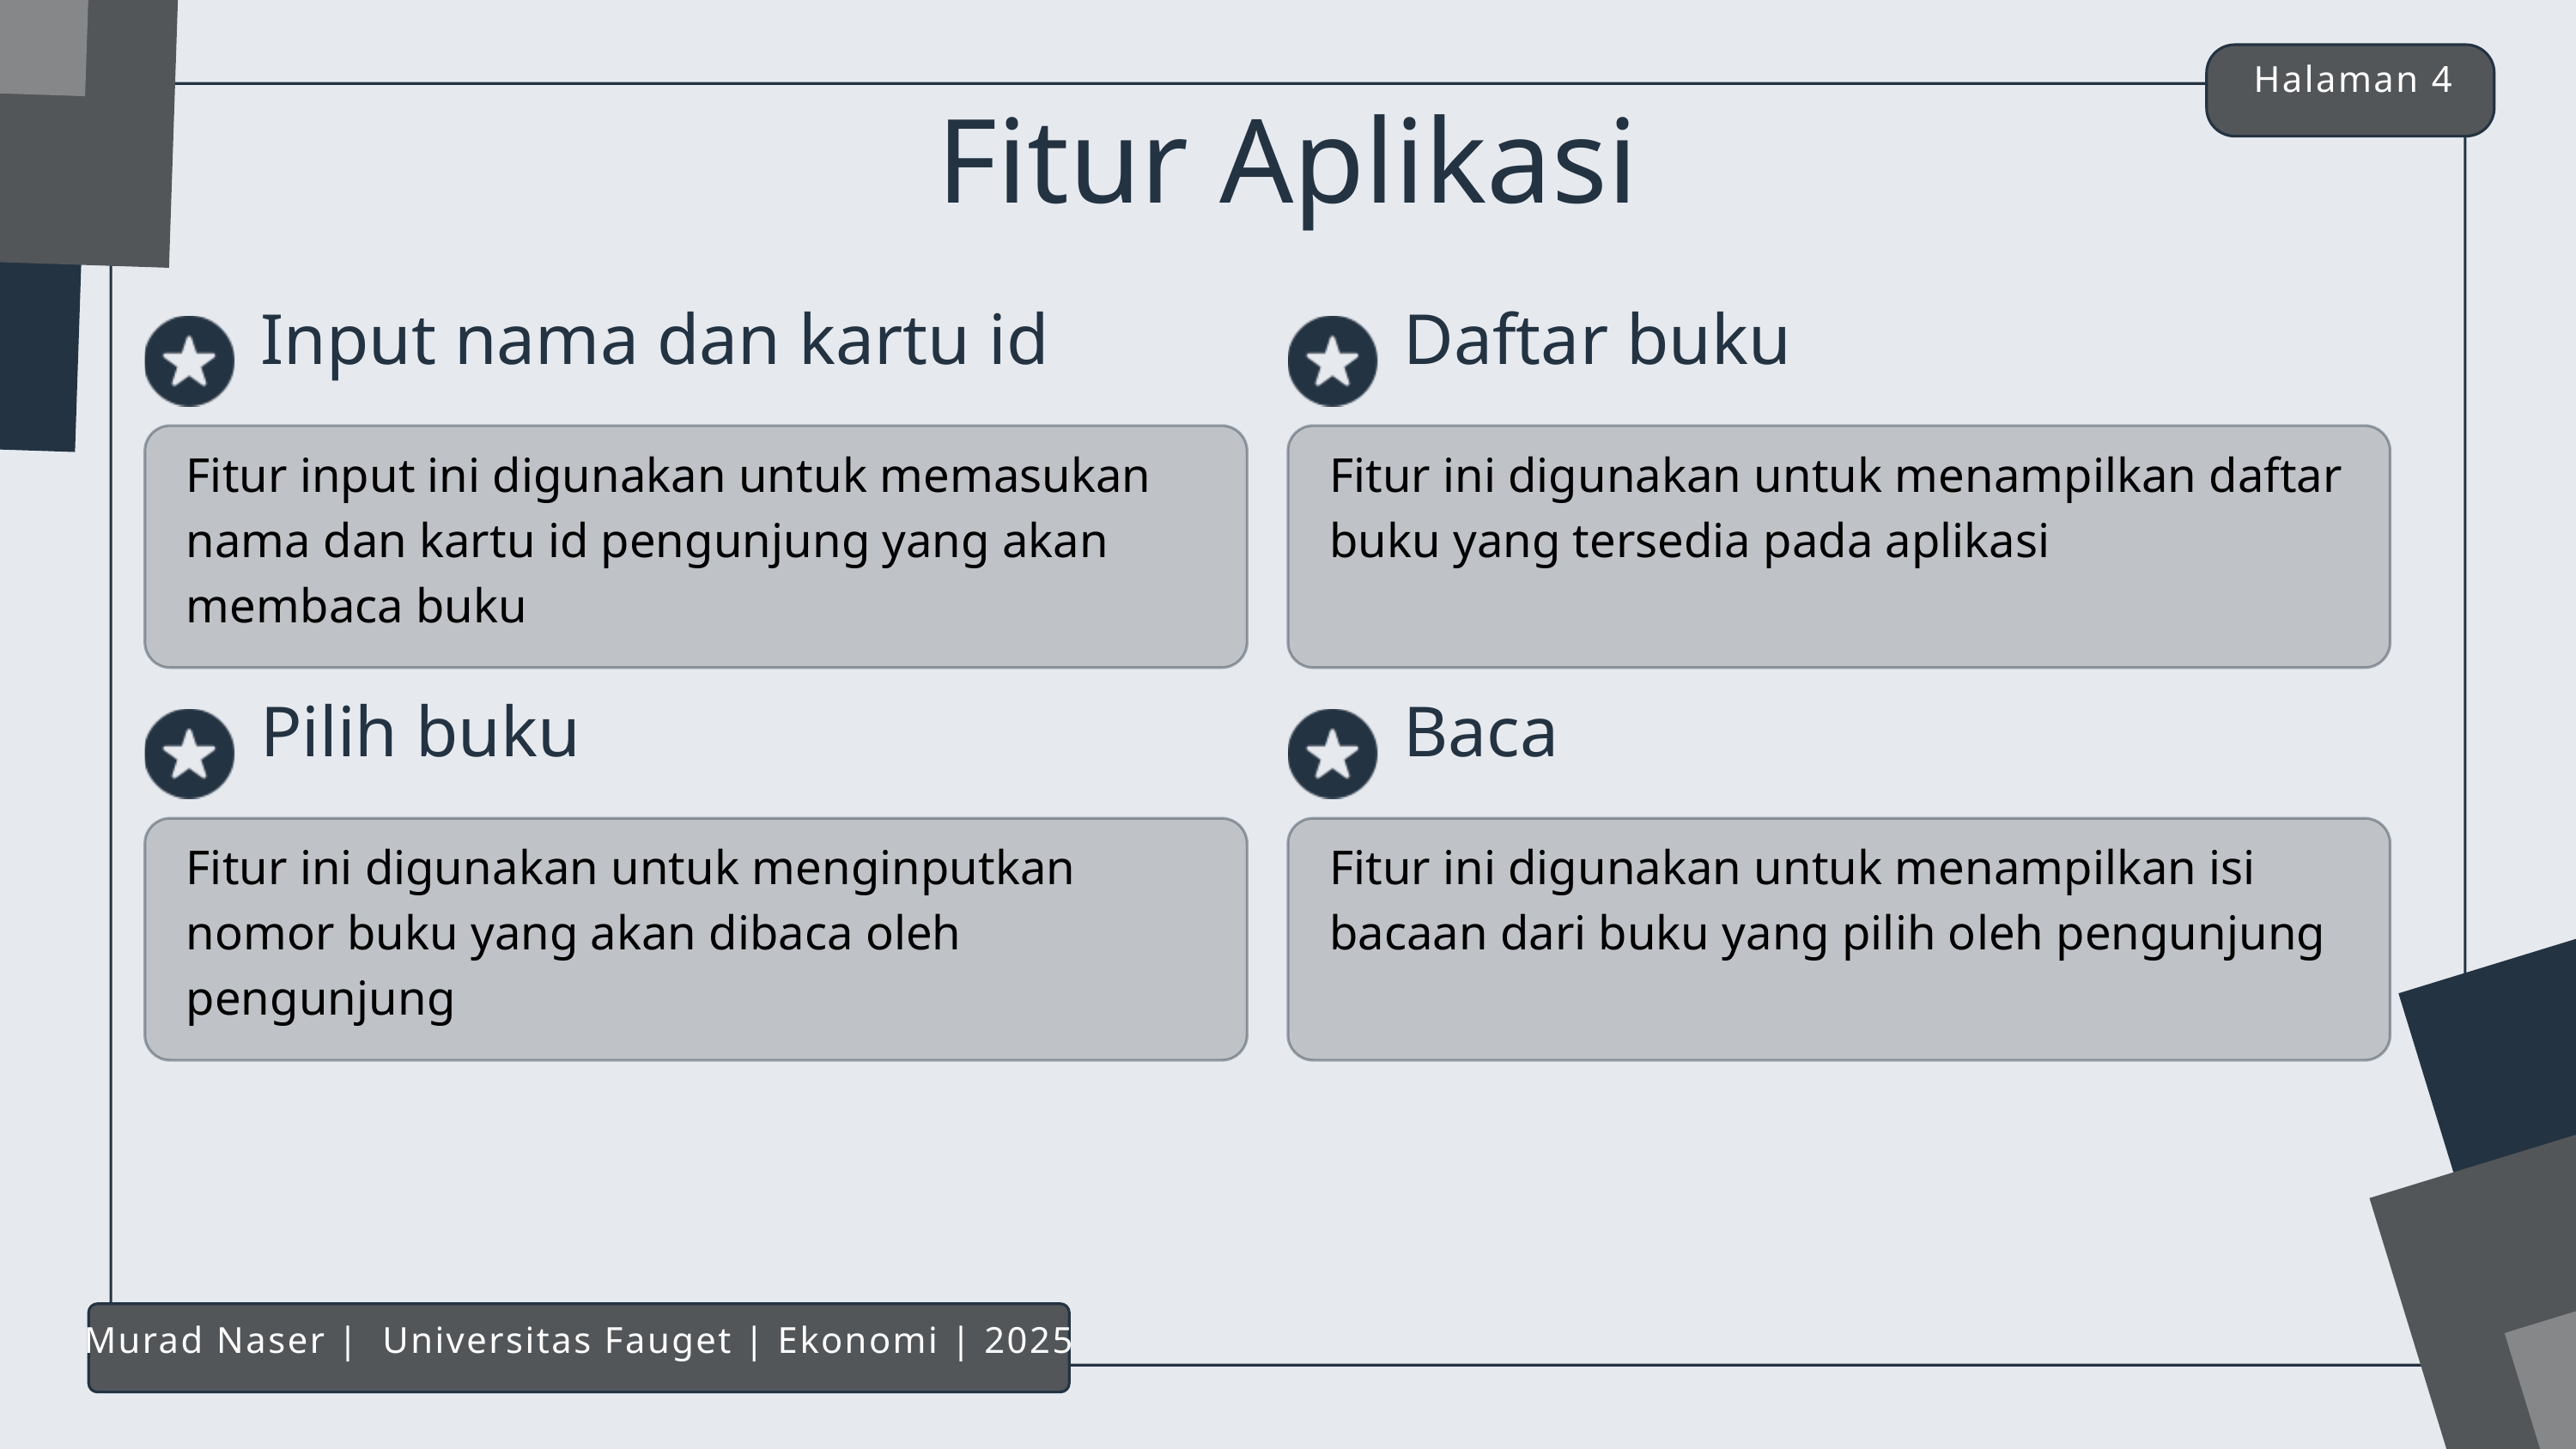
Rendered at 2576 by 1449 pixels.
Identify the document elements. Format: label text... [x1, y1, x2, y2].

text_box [2250, 764, 2576, 1449]
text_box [88, 1303, 1070, 1392]
text_box Halaman 4 [2498, 49, 2506, 100]
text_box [1287, 316, 2391, 668]
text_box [0, 0, 392, 528]
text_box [110, 82, 2466, 1366]
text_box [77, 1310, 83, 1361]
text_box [144, 708, 1248, 1061]
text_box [1287, 708, 2391, 1061]
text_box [144, 316, 1248, 668]
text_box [2206, 44, 2495, 136]
